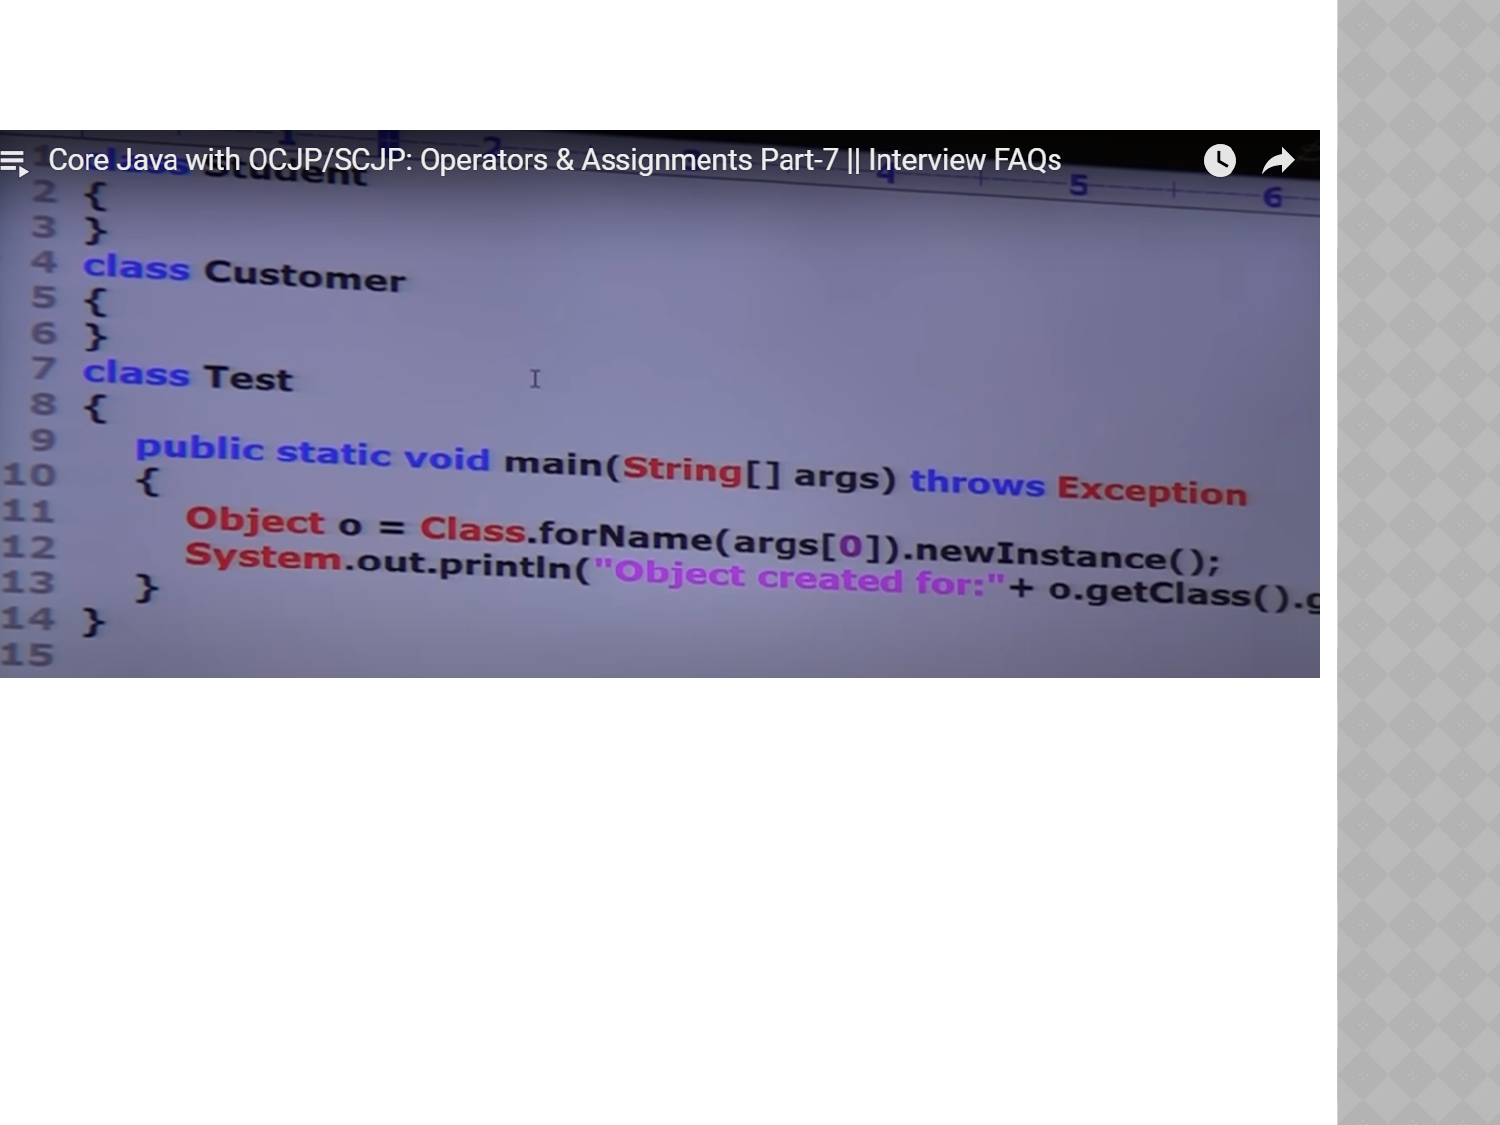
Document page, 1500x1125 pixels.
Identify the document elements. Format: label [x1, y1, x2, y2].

picture [0, 130, 1321, 678]
